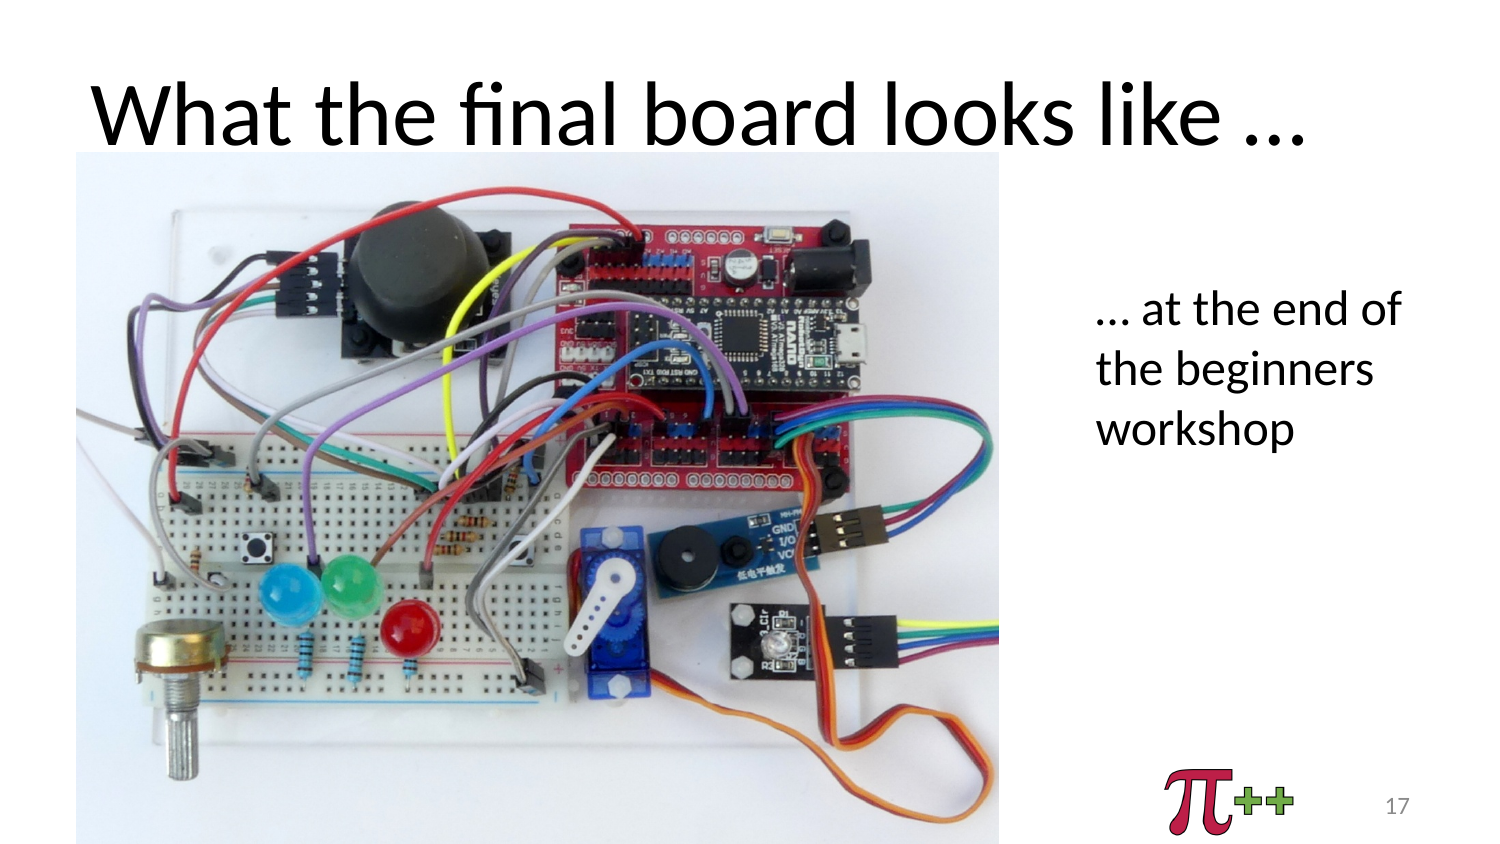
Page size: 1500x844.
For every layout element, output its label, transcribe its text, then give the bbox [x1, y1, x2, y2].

picture [76, 152, 999, 844]
slide_number 17 [1340, 782, 1425, 827]
picture [1163, 768, 1294, 836]
title What the final board looks like … [75, 20, 1425, 198]
text_box … at the end of the beginners workshop [1080, 268, 1447, 463]
